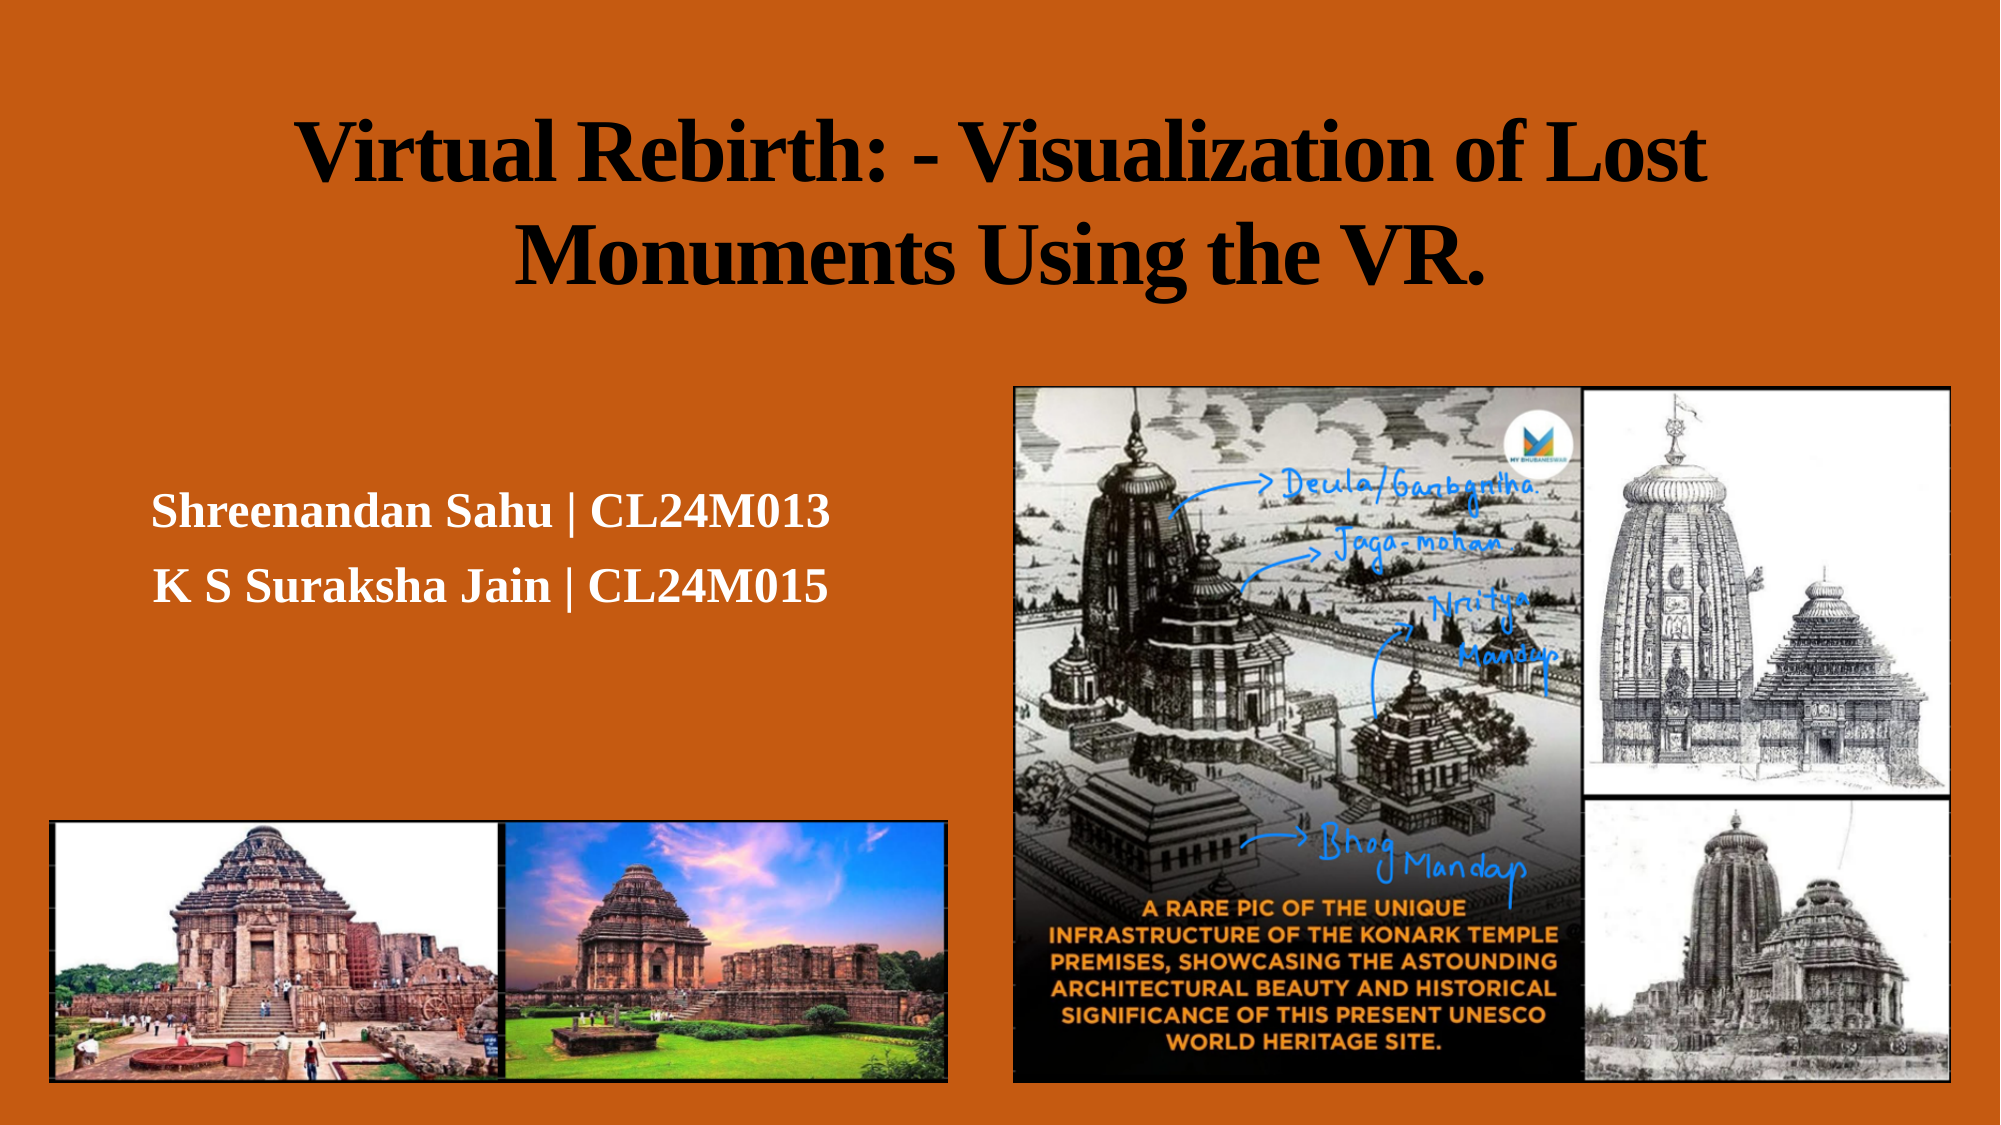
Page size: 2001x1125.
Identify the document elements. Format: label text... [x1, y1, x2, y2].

picture [157, 97, 1843, 305]
subtitle Shreenandan Sahu | CL24M013 K S Suraksha Jain | CL24M015 [81, 477, 901, 648]
picture [1013, 386, 1951, 1083]
picture [49, 820, 948, 1083]
